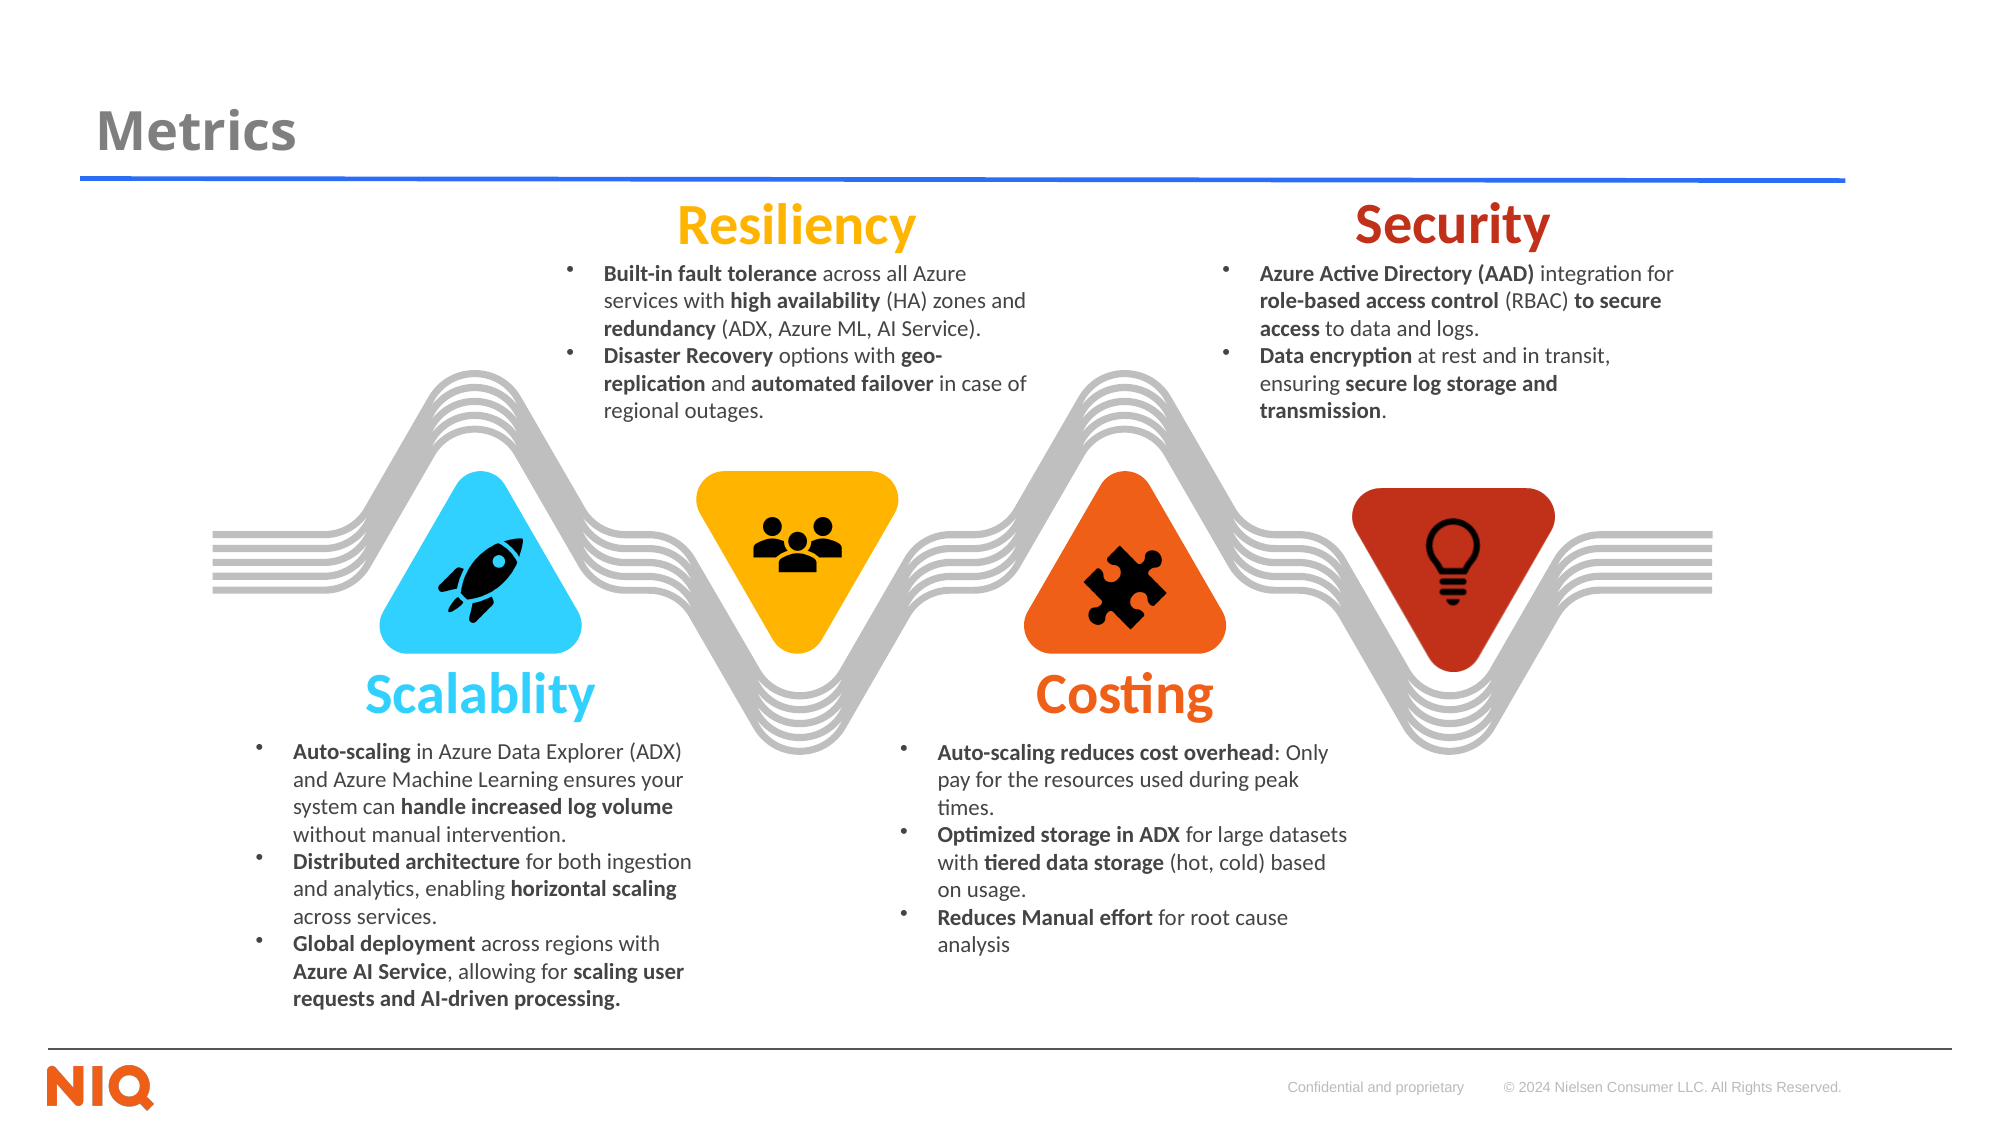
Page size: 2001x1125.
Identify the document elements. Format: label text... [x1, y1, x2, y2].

text_box [212, 370, 1351, 755]
picture [430, 530, 531, 631]
picture [746, 493, 848, 595]
text_box Security [1273, 182, 1634, 258]
text_box [1556, 531, 1713, 624]
text_box Costing [945, 648, 1306, 733]
text_box [379, 471, 582, 648]
text_box Auto-scaling reduces cost overhead: Only pay for the resources used during peak times. Optimized storage in ADX for large datasets with tiered data storage (hot, cold) based on usage. Reduces Manual effort for root cause analysis [900, 737, 1351, 958]
text_box [1371, 673, 1528, 755]
text_box Auto-scaling in Azure Data Explorer (ADX) and Azure Machine Learning ensures your system can handle increased log volume without manual intervention. Distributed architecture for both ingestion and analytics, enabling horizontal scaling across services. Global deployment across regions with Azure AI Service, allowing for scaling user requests and AI-driven processing. [255, 736, 706, 1012]
text_box Resiliency [617, 182, 978, 258]
text_box Azure Active Directory (AAD) integration for role-based access control (RBAC) to secure access to data and logs. Data encryption at rest and in transit, ensuring secure log storage and transmission. [1222, 258, 1685, 424]
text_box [79, 178, 1846, 182]
picture [47, 1065, 154, 1111]
picture [1351, 487, 1556, 673]
text_box Scalablity [300, 648, 661, 733]
text_box Metrics [79, 89, 1695, 169]
picture [1074, 539, 1176, 641]
text_box Built-in fault tolerance across all Azure services with high availability (HA) zones and redundancy (ADX, Azure ML, AI Service). Disaster Recovery options with geo-replication and automated failover in case of regional outages. [566, 258, 1029, 424]
text_box [1024, 471, 1227, 648]
text_box [696, 471, 899, 654]
